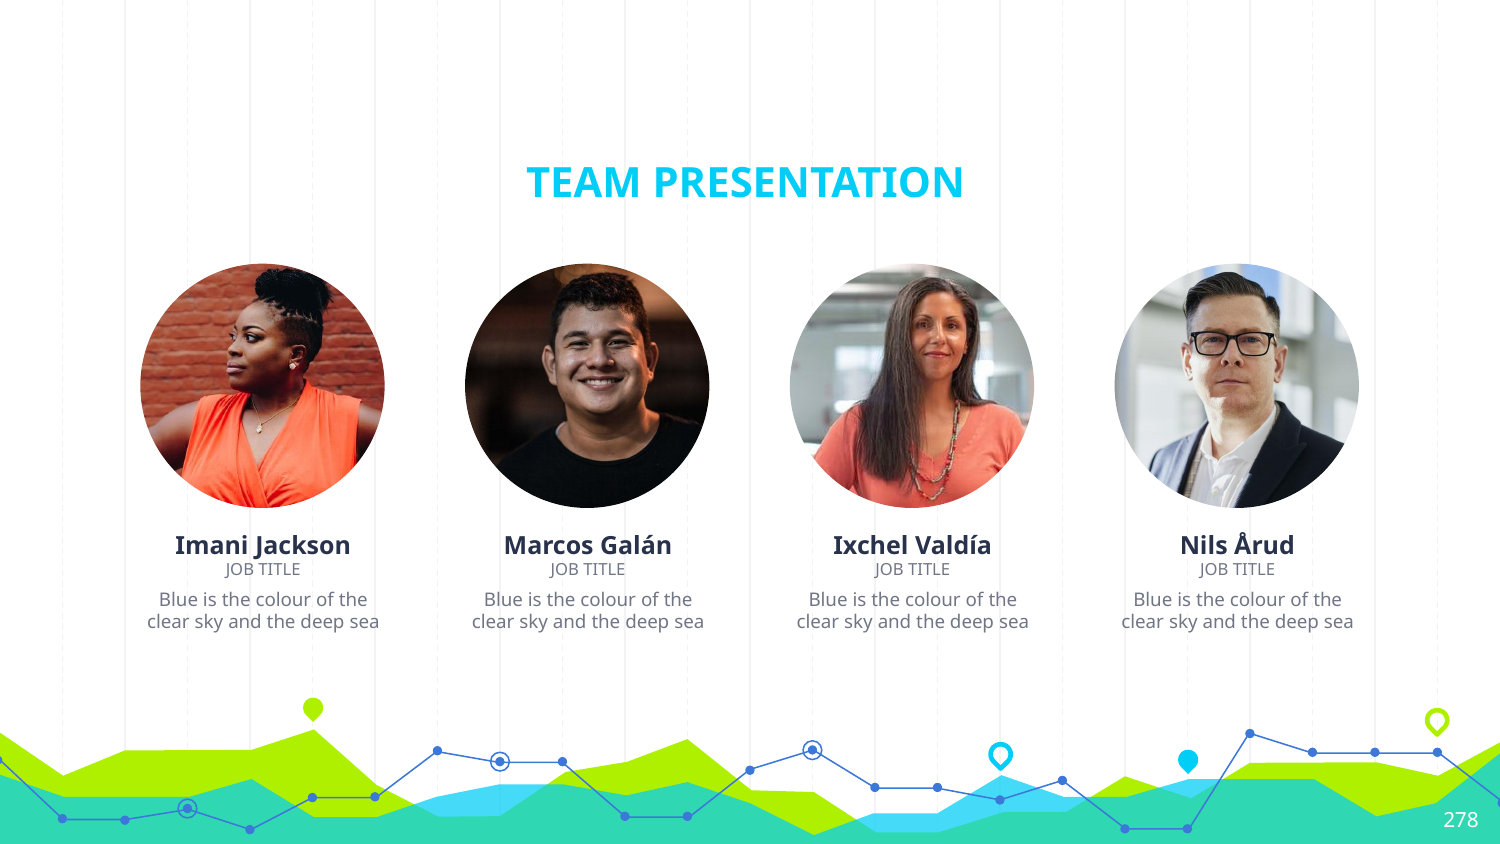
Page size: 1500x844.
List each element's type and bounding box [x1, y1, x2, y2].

picture [140, 263, 385, 509]
text_box [141, 529, 386, 650]
picture [464, 263, 710, 509]
text_box [1115, 529, 1360, 650]
slide_number [1403, 791, 1494, 844]
picture [1114, 263, 1360, 509]
picture [789, 263, 1035, 509]
title [171, 103, 1320, 222]
text_box [465, 529, 711, 650]
text_box [790, 529, 1035, 650]
